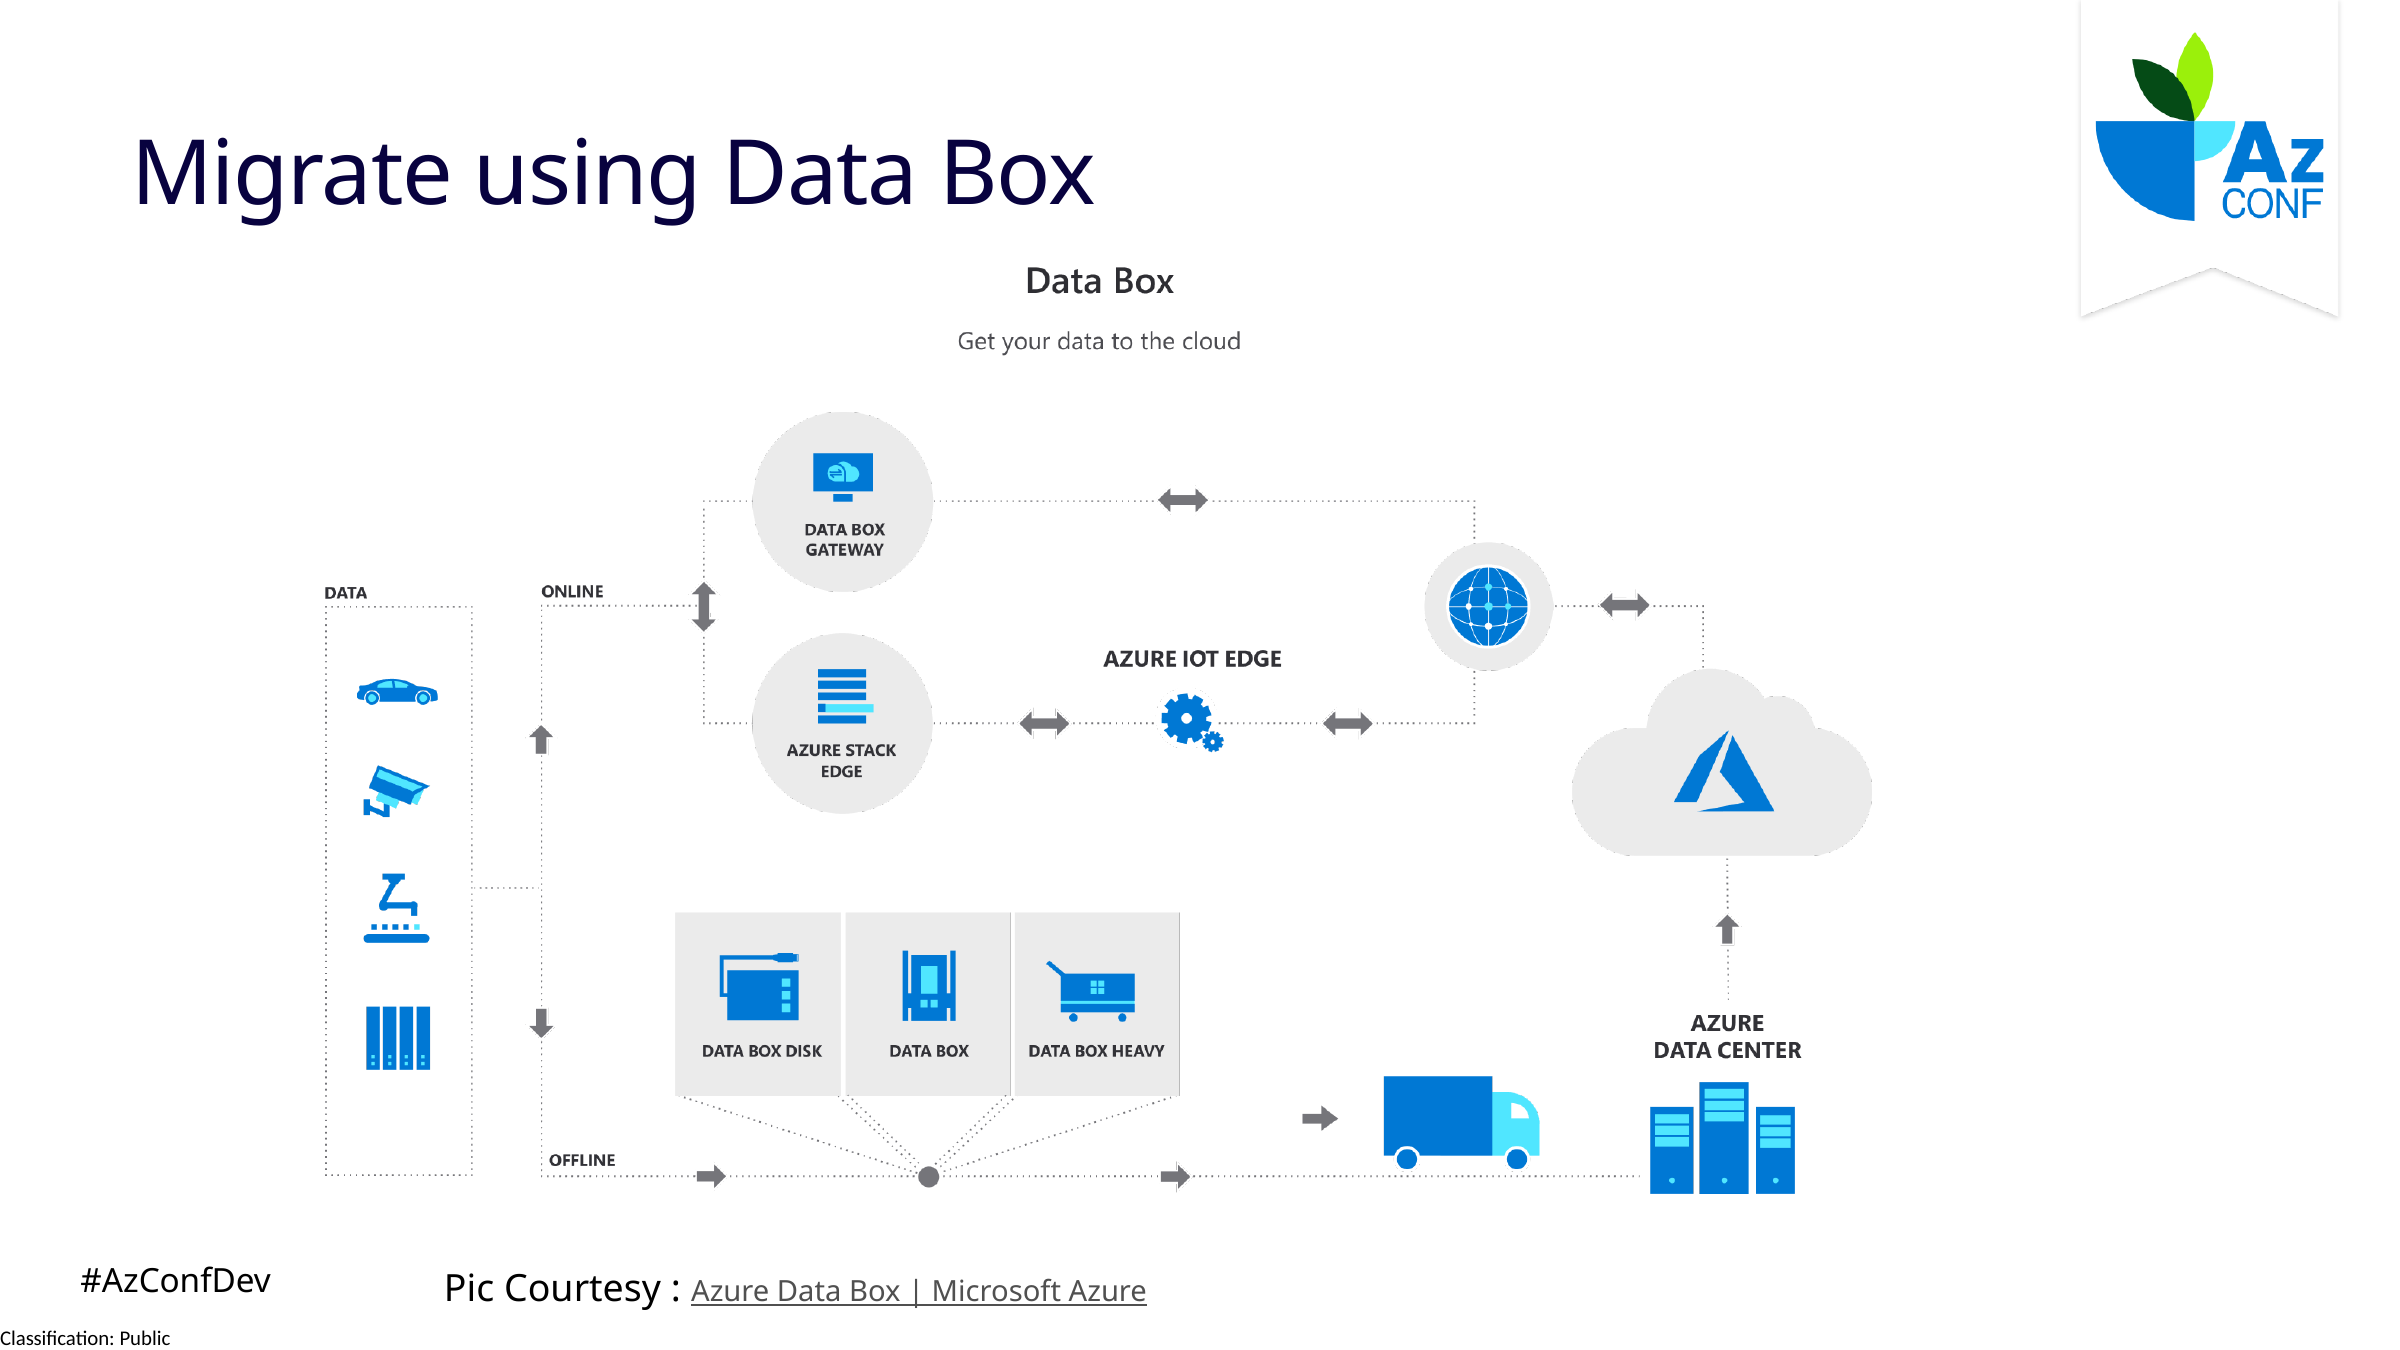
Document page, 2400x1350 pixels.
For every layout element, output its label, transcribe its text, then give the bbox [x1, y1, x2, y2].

picture [325, 252, 1873, 1195]
picture [2073, 0, 2346, 326]
text_box Pic Courtesy : Azure Data Box | Microsoft Azure [443, 1263, 1574, 1310]
title Migrate using Data Box [131, 125, 1372, 224]
